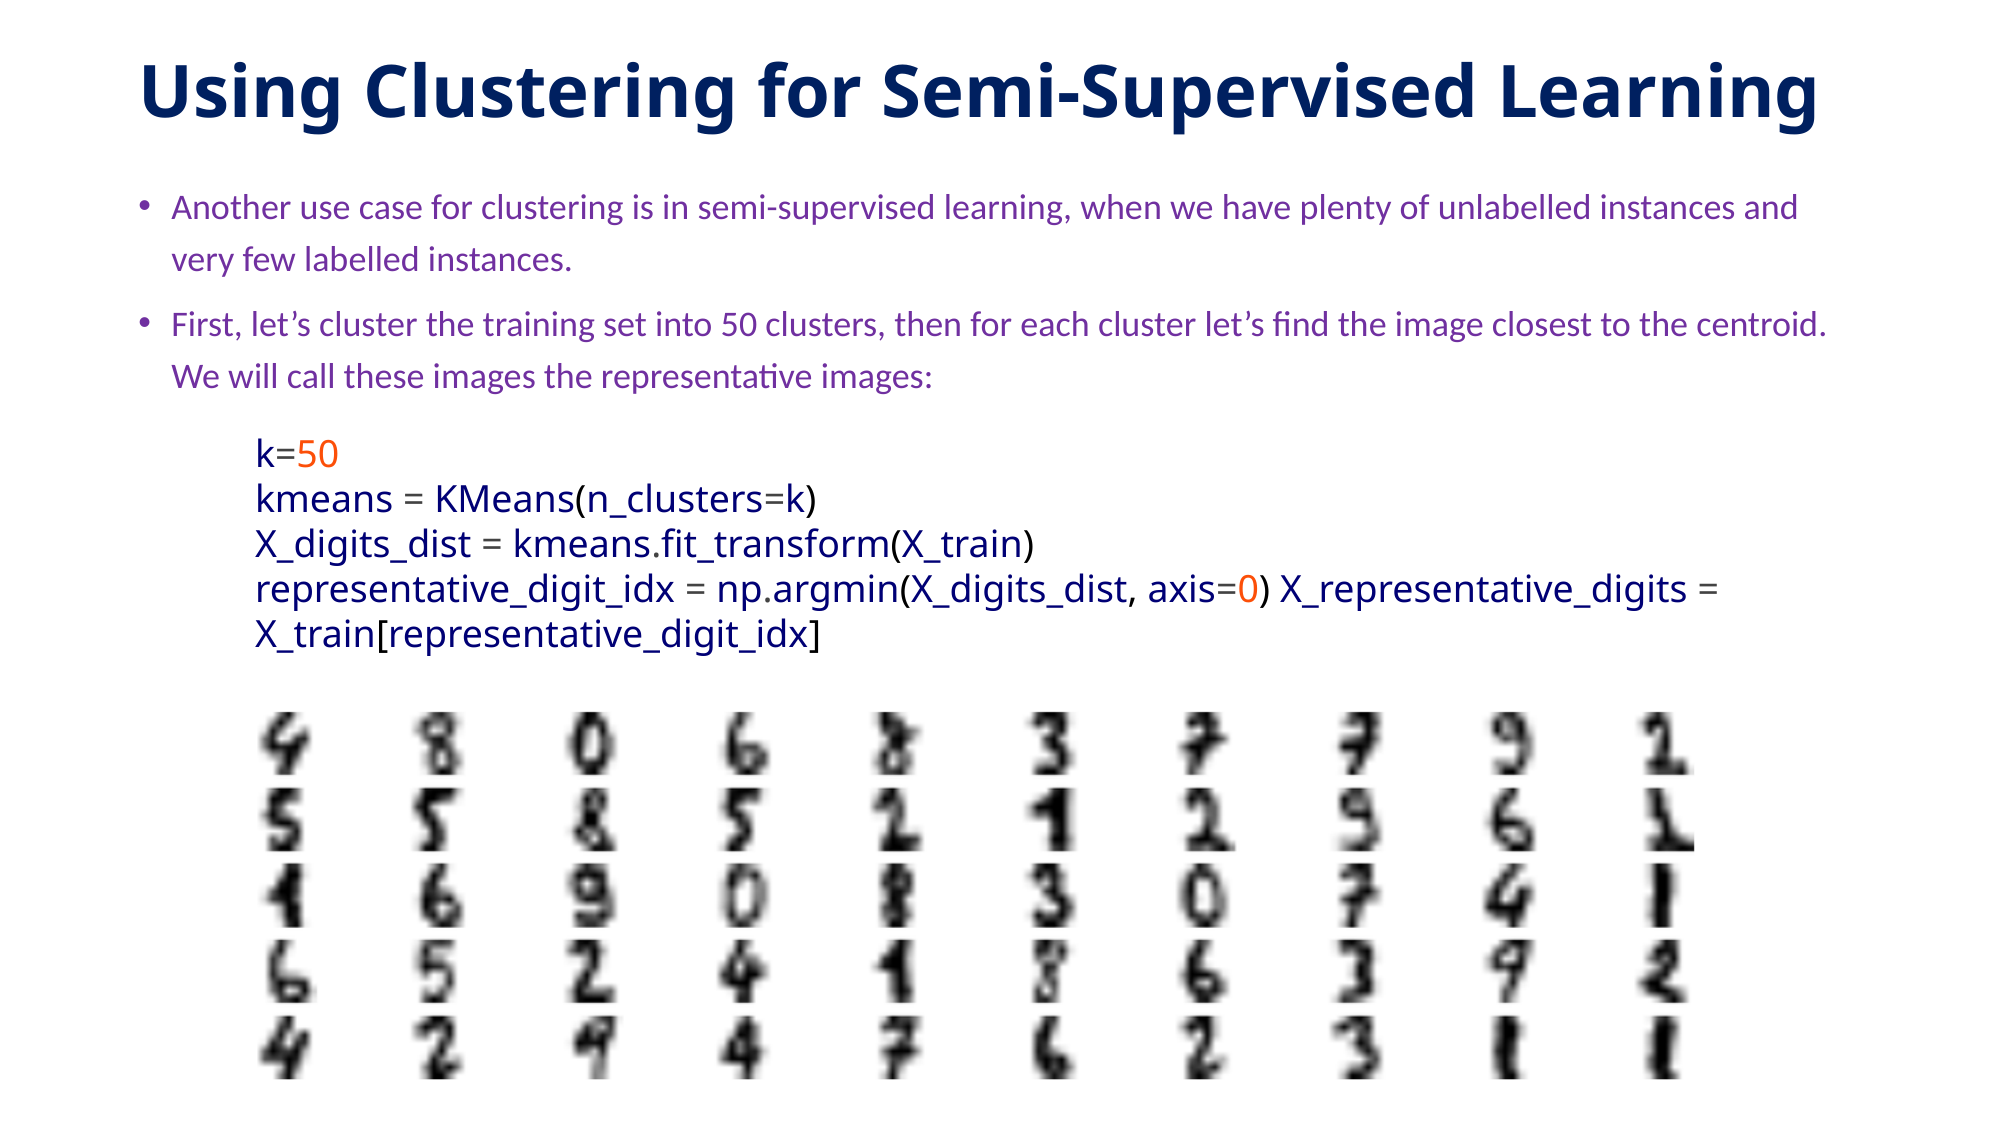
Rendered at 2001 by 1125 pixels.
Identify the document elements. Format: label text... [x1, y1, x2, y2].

picture [222, 689, 1712, 1104]
title Using Clustering for Semi-Supervised Learning [123, 37, 1849, 152]
list Another use case for clustering is in semi-supervised learning, when we have plenty of unlabelled instances and very few labelled instances. First, let’s cluster the training set into 50 clusters, then for each cluster let’s find the image closest to the centroid. We will call these images the representative images: [123, 167, 1888, 406]
text_box k=50 kmeans = KMeans(n_clusters=k) X_digits_dist = kmeans.fit_transform(X_train) representative_digit_idx = np.argmin(X_digits_dist, axis=0) X_representative_digits = X_train[representative_digit_idx] [240, 422, 1849, 663]
